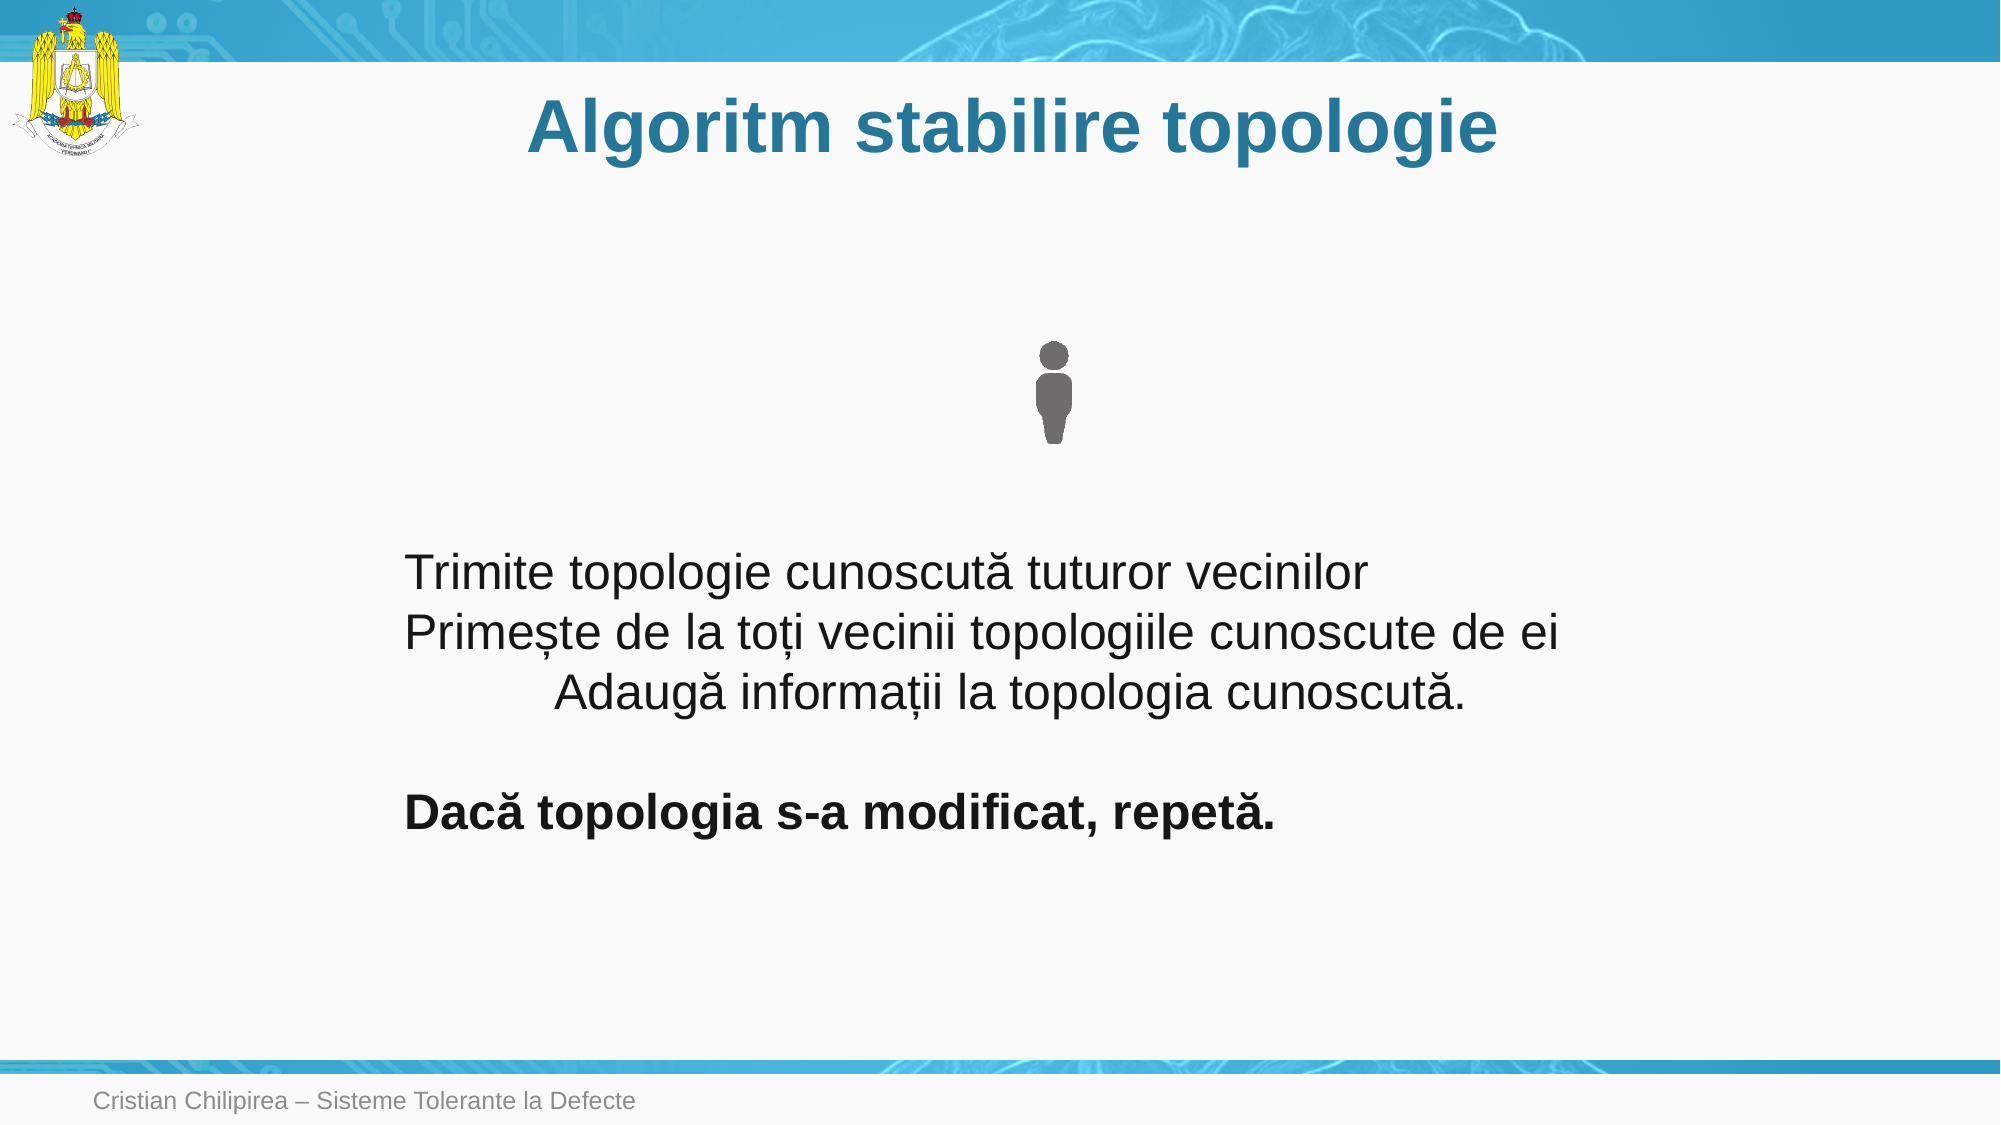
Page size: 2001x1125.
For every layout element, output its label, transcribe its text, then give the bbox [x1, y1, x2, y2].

picture [0, 0, 2000, 156]
picture [0, 1060, 2000, 1074]
text_box Trimite topologie cunoscută tuturor vecinilor Primește de la toți vecinii topologiile cunoscute de ei Adaugă informații la topologia cunoscută. Dacă topologia s-a modificat, repetă. [389, 531, 1575, 967]
title Algoritm stabilire topologie [150, 76, 1876, 180]
footer Cristian Chilipirea – Sisteme Tolerante la Defecte [77, 1073, 1338, 1125]
picture [1036, 341, 1072, 444]
